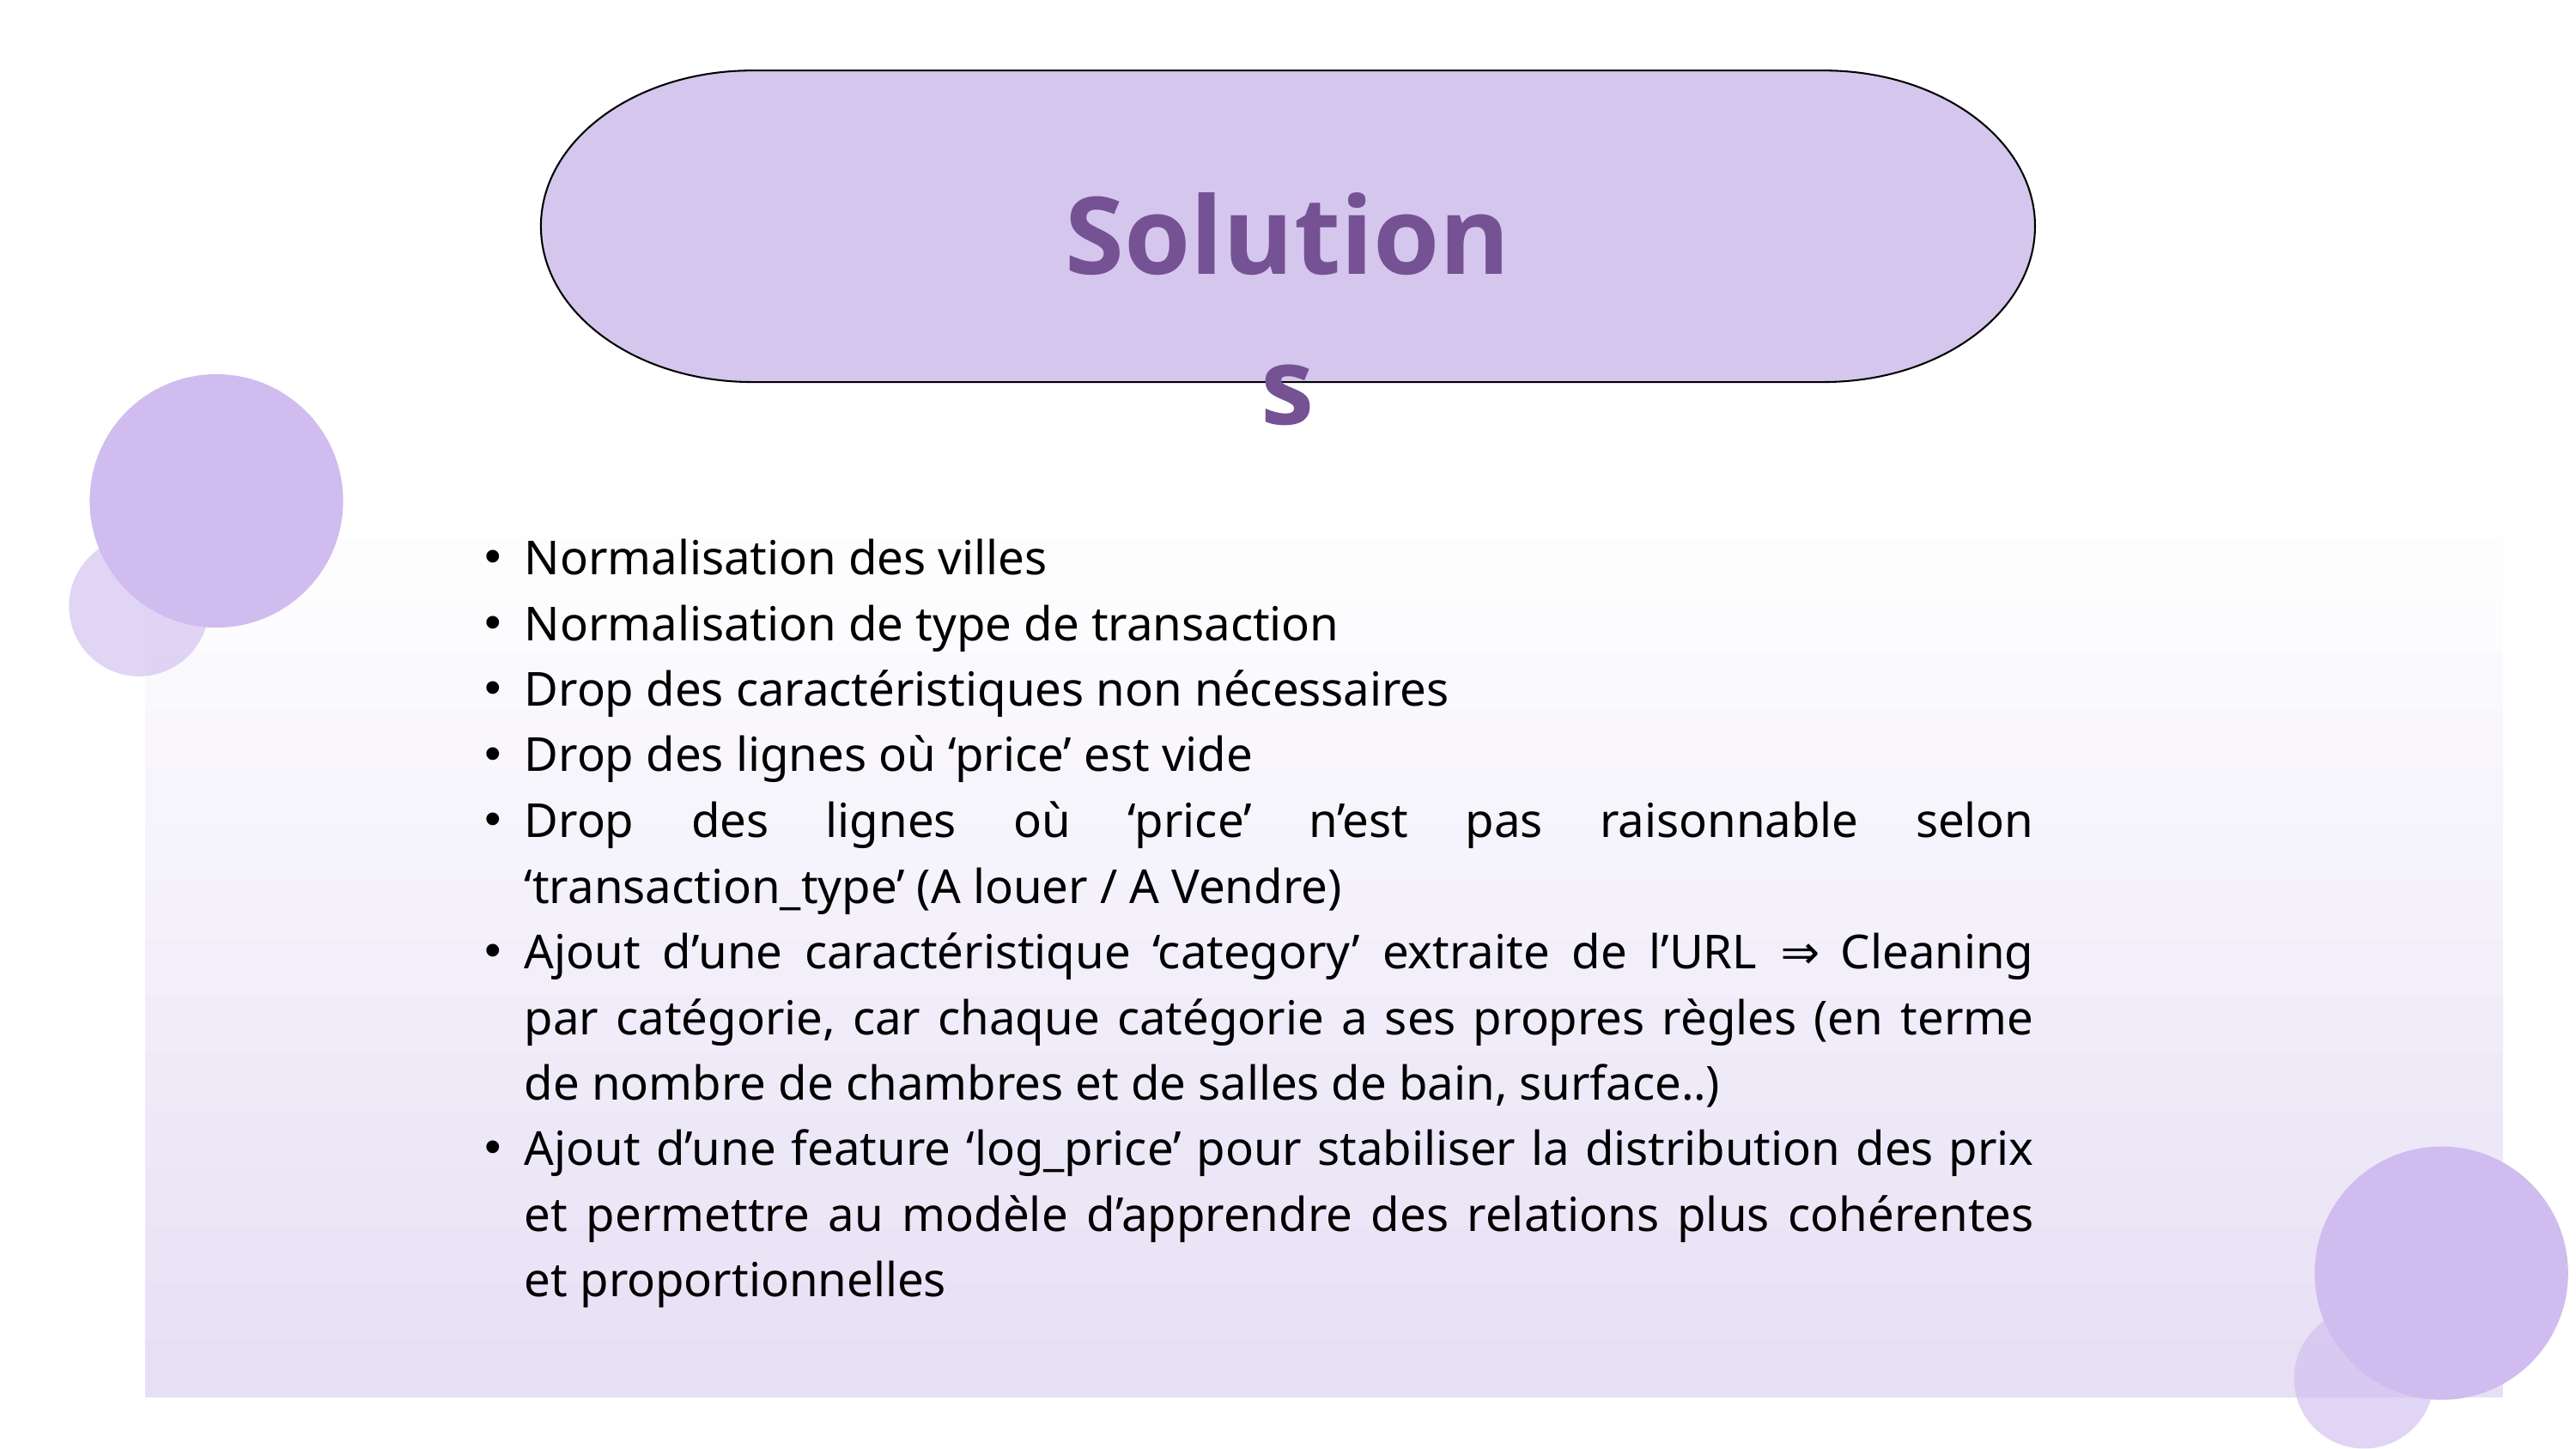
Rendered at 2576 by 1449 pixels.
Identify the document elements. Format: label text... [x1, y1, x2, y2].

text_box Solutions [1038, 392, 1538, 446]
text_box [69, 536, 210, 677]
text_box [2314, 1146, 2569, 1400]
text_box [89, 373, 343, 628]
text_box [144, 480, 2504, 1397]
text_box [540, 70, 2036, 383]
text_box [2293, 1308, 2434, 1449]
